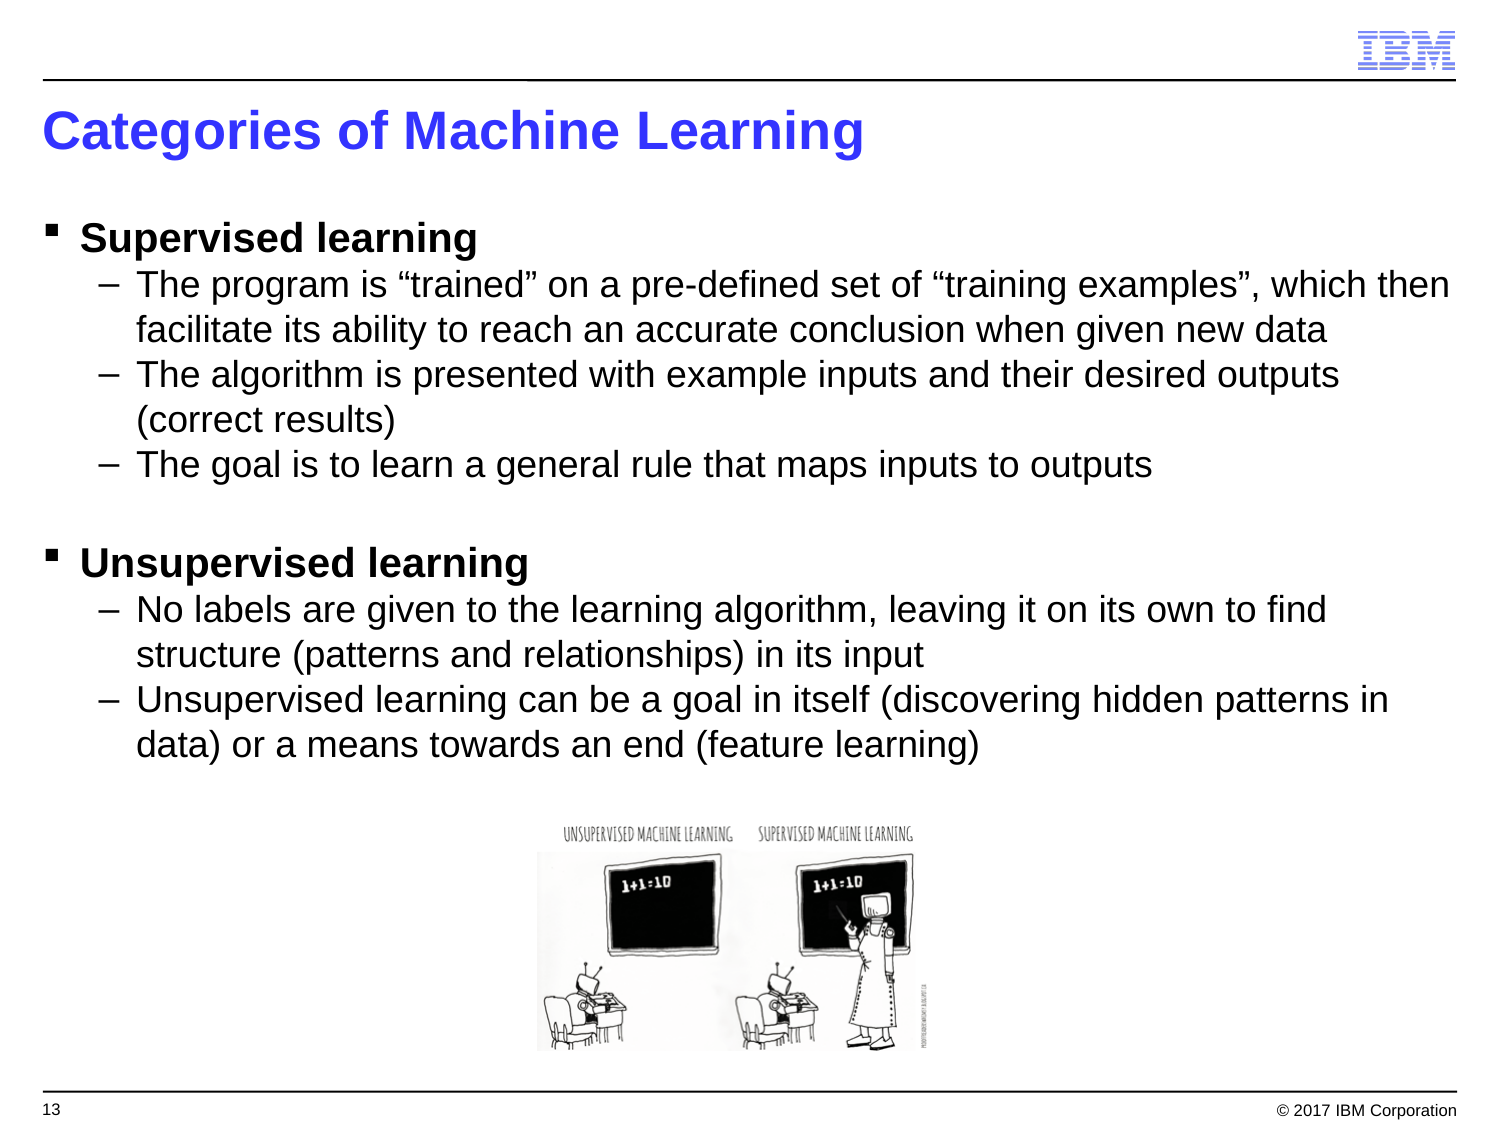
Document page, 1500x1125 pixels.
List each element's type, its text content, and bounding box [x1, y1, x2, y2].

picture [1358, 31, 1455, 70]
picture [536, 819, 929, 1051]
title Categories of Machine Learning [27, 88, 1472, 187]
list Supervised learning The program is “trained” on a pre-defined set of “training examples”, which then facilitate its ability to reach an accurate conclusion when given new data The algorithm is presented with example inputs and their desired outputs (correct results) The goal is to learn a general rule that maps inputs to outputs Unsupervised learning No labels are given to the learning algorithm, leaving it on its own to find structure (patterns and relationships) in its input Unsupervised learning can be a goal in itself (discovering hidden patterns in data) or a means towards an end (feature learning) [27, 202, 1472, 1051]
